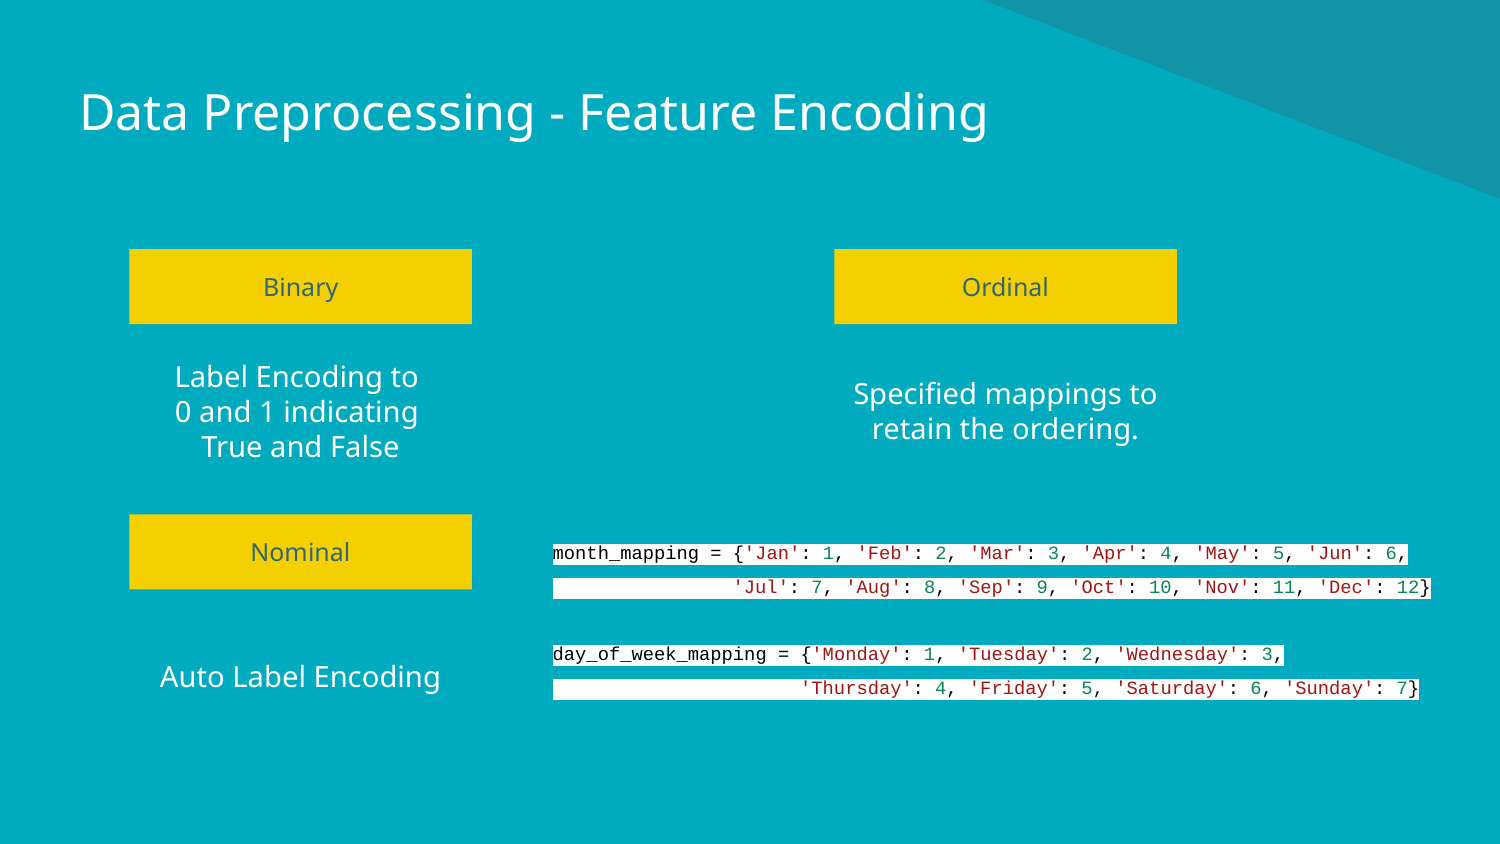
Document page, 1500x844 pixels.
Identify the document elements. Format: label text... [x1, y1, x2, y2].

subtitle Auto Label Encoding [129, 625, 472, 727]
subtitle Label Encoding to 0 and 1 indicating True and False [129, 360, 472, 461]
title Data Preprocessing - Feature Encoding [64, 63, 1436, 158]
subtitle Nominal [129, 514, 472, 590]
subtitle Specified mappings to retain the ordering. [834, 360, 1177, 461]
text_box month_mapping = {'Jan': 1, 'Feb': 2, 'Mar': 3, 'Apr': 4, 'May': 5, 'Jun': 6, 'Jul': 7, 'Aug': 8, 'Sep': 9, 'Oct': 10, 'Nov': 11, 'Dec': 12} day_of_week_mapping = {'Monday': 1, 'Tuesday': 2, 'Wednesday': 3, 'Thursday': 4, 'Friday': 5, 'Saturday': 6, 'Sunday': 7} [537, 514, 1474, 713]
subtitle Binary [129, 249, 472, 325]
subtitle Ordinal [834, 249, 1177, 325]
